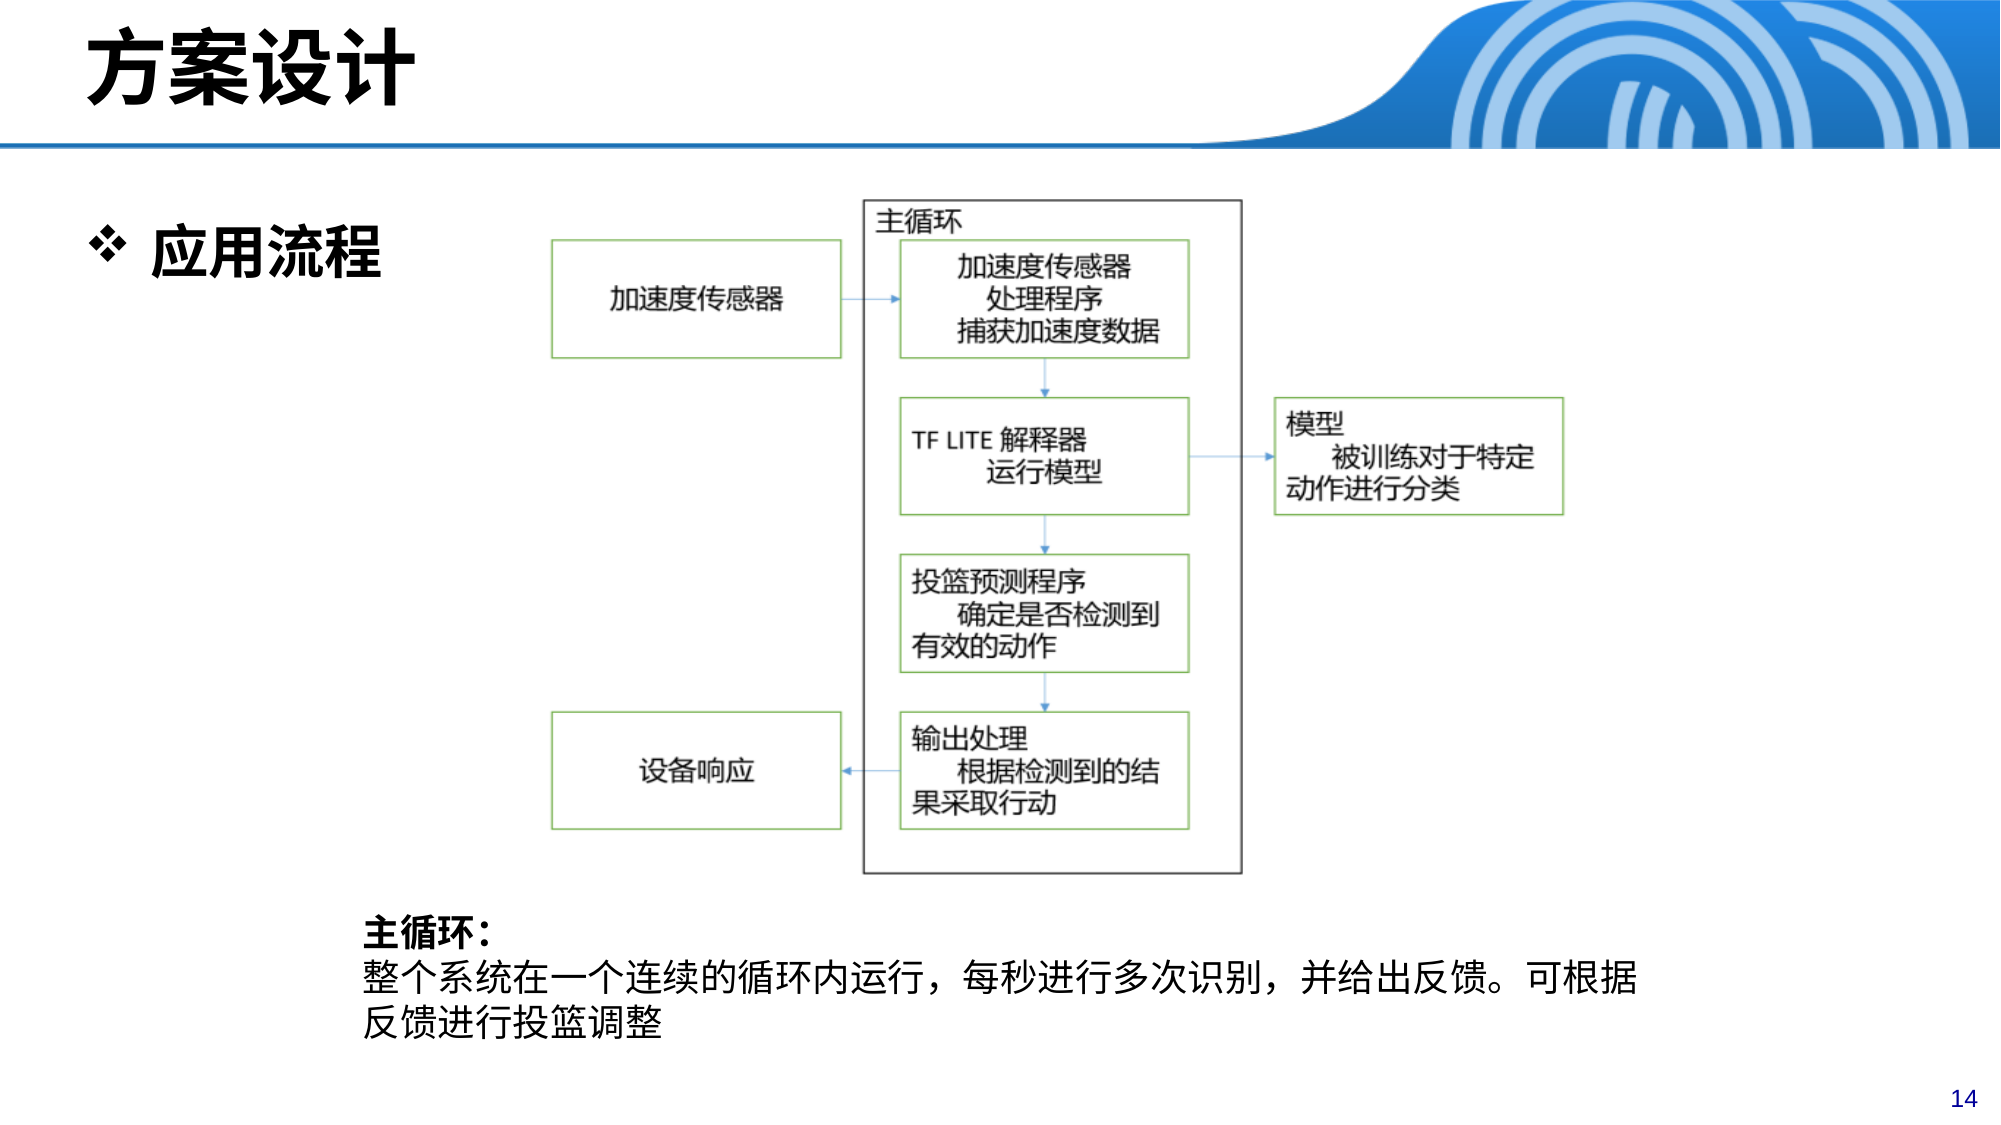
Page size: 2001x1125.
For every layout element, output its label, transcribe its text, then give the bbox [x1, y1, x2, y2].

picture [539, 187, 1574, 887]
text_box 主循环： 整个系统在一个连续的循环内运行，每秒进行多次识别，并给出反馈。可根据反馈进行投篮调整 [348, 901, 1657, 1052]
picture [0, 0, 2000, 149]
title 方案设计 [69, 19, 1936, 126]
list 应用流程 [69, 172, 1936, 1071]
